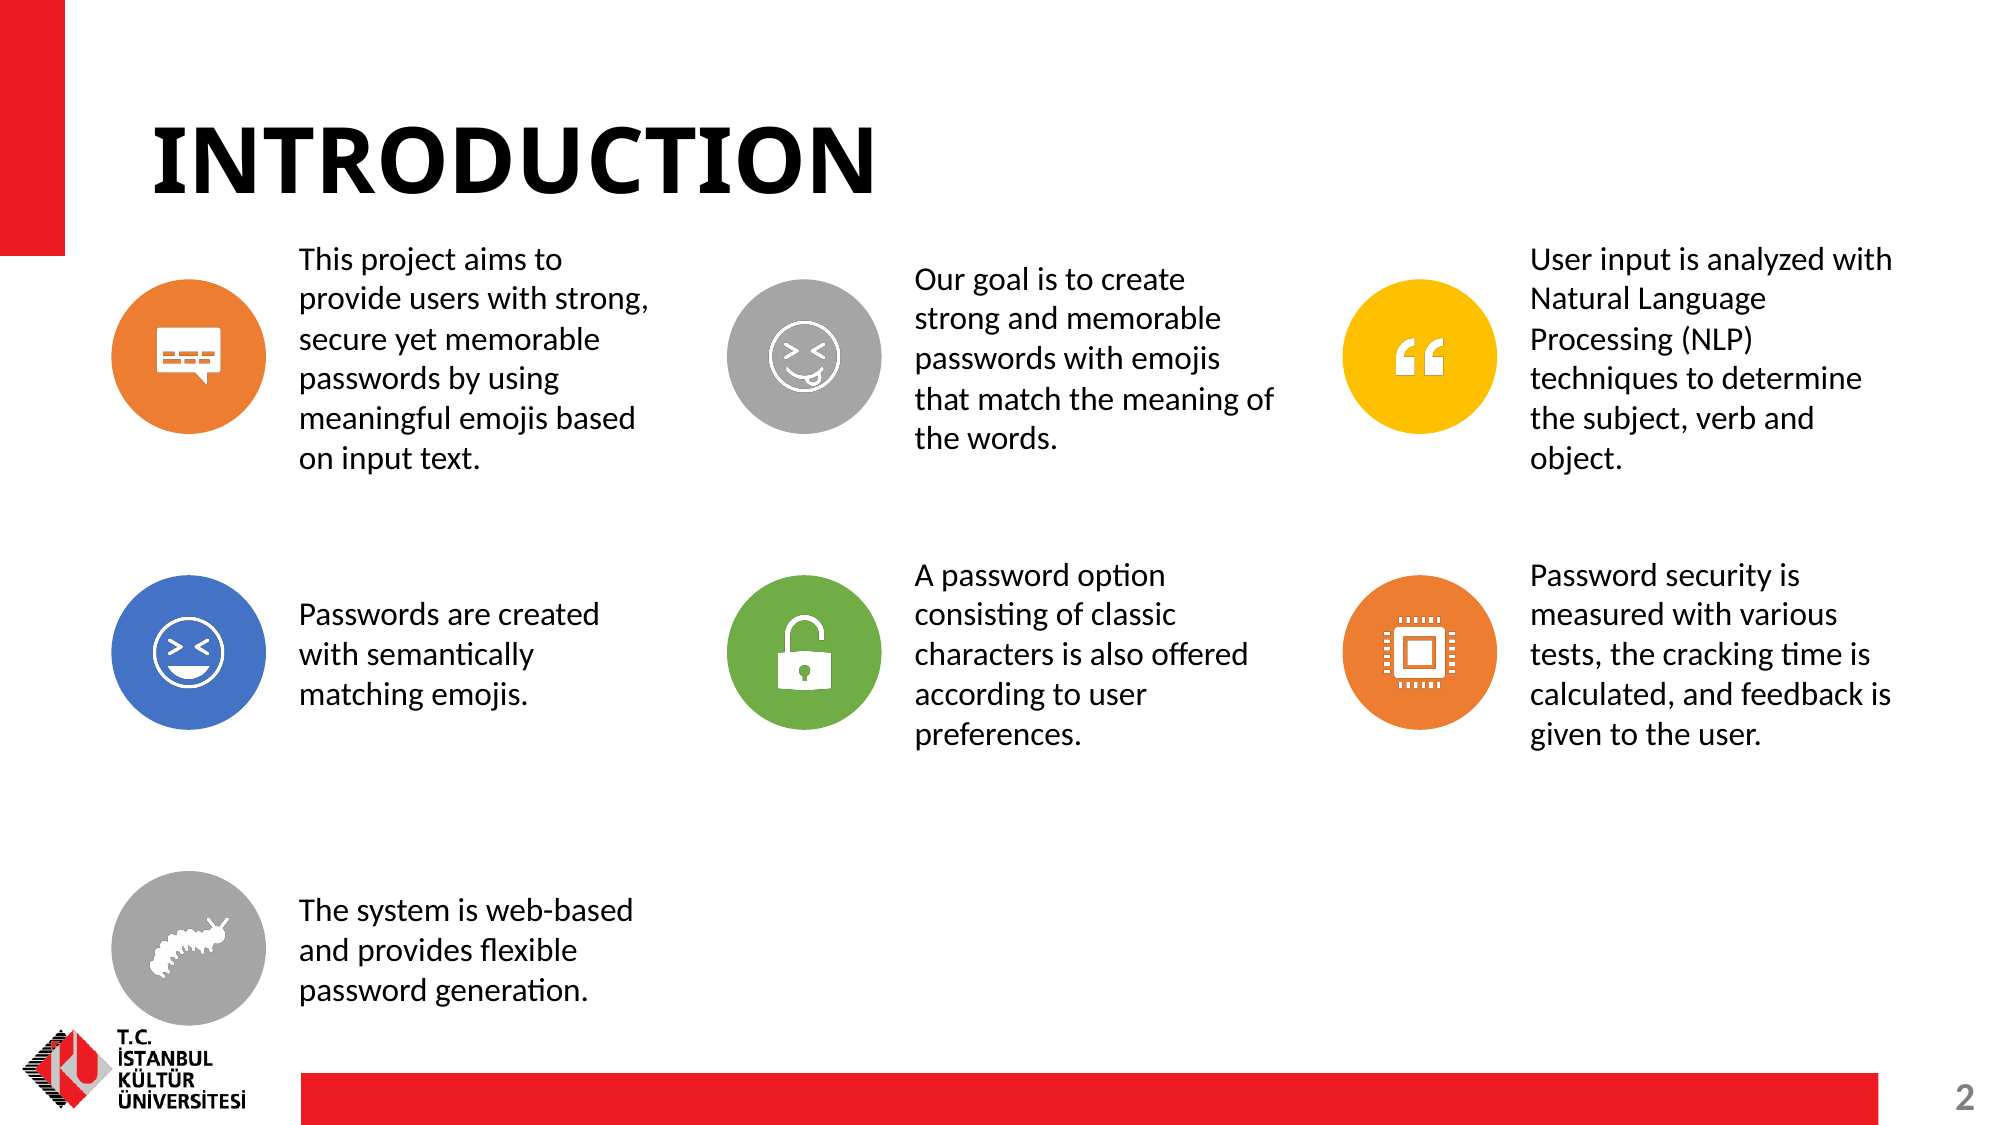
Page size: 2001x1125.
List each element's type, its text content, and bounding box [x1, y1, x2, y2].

picture [0, 0, 65, 256]
picture [22, 1029, 245, 1109]
slide_number 2 [1868, 1067, 1991, 1125]
picture [301, 1073, 1868, 1125]
title INTRODUCTION [137, 74, 1863, 221]
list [34, 237, 1972, 1068]
